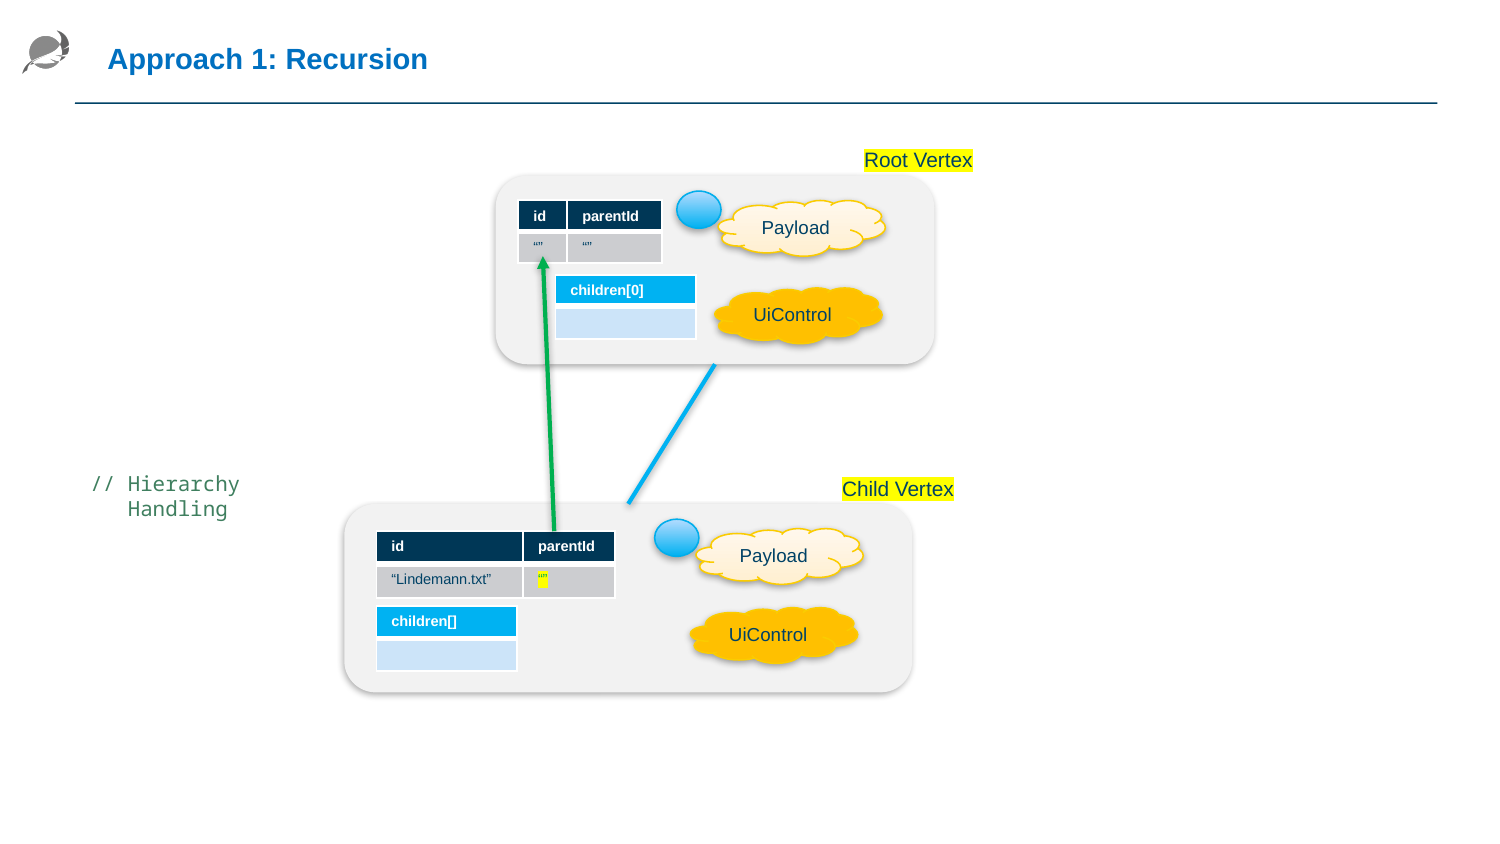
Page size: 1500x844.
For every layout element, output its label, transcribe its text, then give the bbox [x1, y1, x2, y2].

text_box [676, 190, 722, 230]
table_header id [377, 532, 522, 561]
table_header children[] [377, 607, 516, 636]
table_cell “” [568, 234, 661, 262]
table_cell [560, 309, 695, 338]
table_cell “” [524, 567, 614, 597]
table_header parentId [524, 532, 614, 561]
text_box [627, 364, 716, 505]
text_box [343, 503, 913, 694]
text_box Payload [695, 527, 865, 586]
text_box Child Vertex [827, 467, 969, 508]
text_box UiControl [714, 287, 883, 345]
table_cell “Lindemann.txt” [377, 567, 522, 597]
table_header parentId [568, 201, 661, 229]
text_box UiControl [689, 606, 859, 665]
picture [16, 27, 75, 76]
text_box Root Vertex [849, 139, 988, 180]
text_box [542, 255, 555, 532]
text_box Approach 1: Recursion [92, 33, 444, 83]
table_header id [519, 201, 566, 229]
table_cell [377, 641, 516, 670]
text_box [494, 174, 936, 366]
table_header children[0] [560, 276, 695, 303]
text_box Payload [717, 199, 887, 258]
table_cell “” [519, 234, 566, 262]
text_box [653, 518, 700, 558]
text_box // Hierarchy Handling [75, 463, 371, 529]
